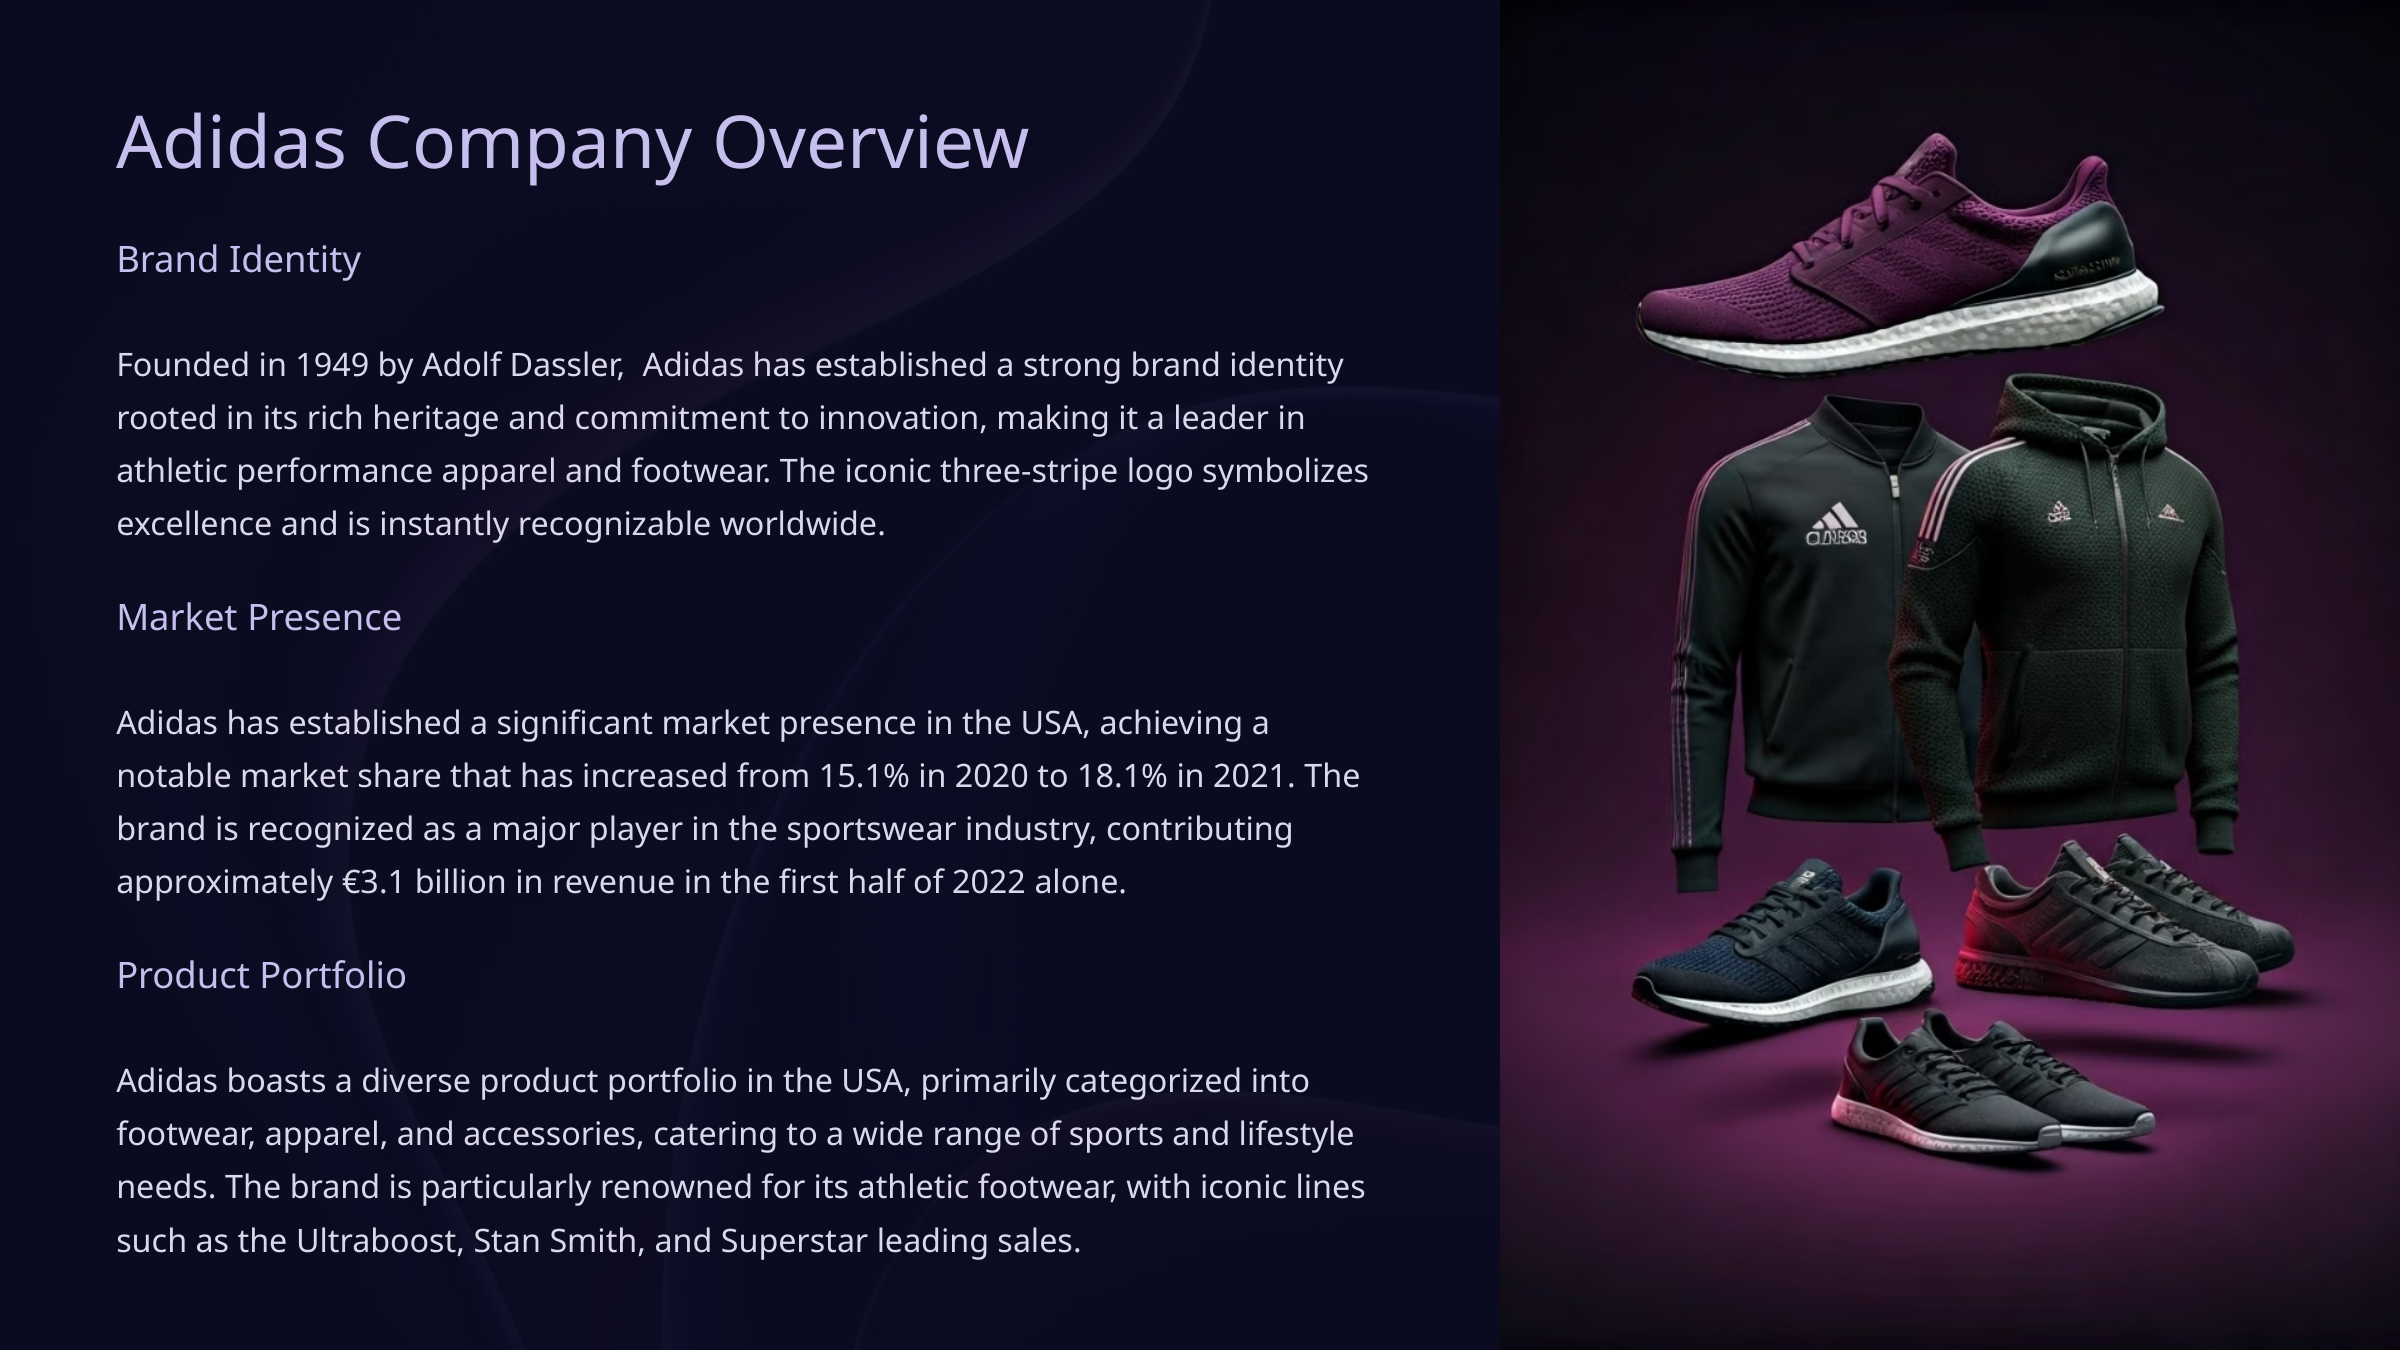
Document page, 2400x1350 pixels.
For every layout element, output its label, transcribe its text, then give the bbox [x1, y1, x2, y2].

text_box Product Portfolio [116, 950, 486, 997]
text_box Brand Identity [116, 233, 486, 280]
text_box Adidas boasts a diverse product portfolio in the USA, primarily categorized into footwear, apparel, and accessories, catering to a wide range of sports and lifestyle needs. The brand is particularly renowned for its athletic footwear, with iconic lines such as the Ultraboost, Stan Smith, and Superstar leading sales. [116, 1046, 1384, 1259]
text_box Adidas has established a significant market presence in the USA, achieving a notable market share that has increased from 15.1% in 2020 to 18.1% in 2021. The brand is recognized as a major player in the sportswear industry, contributing approximately €3.1 billion in revenue in the first half of 2022 alone. [116, 687, 1384, 901]
picture [1499, 0, 2400, 1350]
text_box Founded in 1949 by Adolf Dassler, Adidas has established a strong brand identity rooted in its rich heritage and commitment to innovation, making it a leader in athletic performance apparel and footwear. The iconic three-stripe logo symbolizes excellence and is instantly recognizable worldwide. [116, 329, 1384, 542]
text_box Adidas Company Overview [116, 91, 1095, 184]
text_box Market Presence [116, 591, 486, 638]
